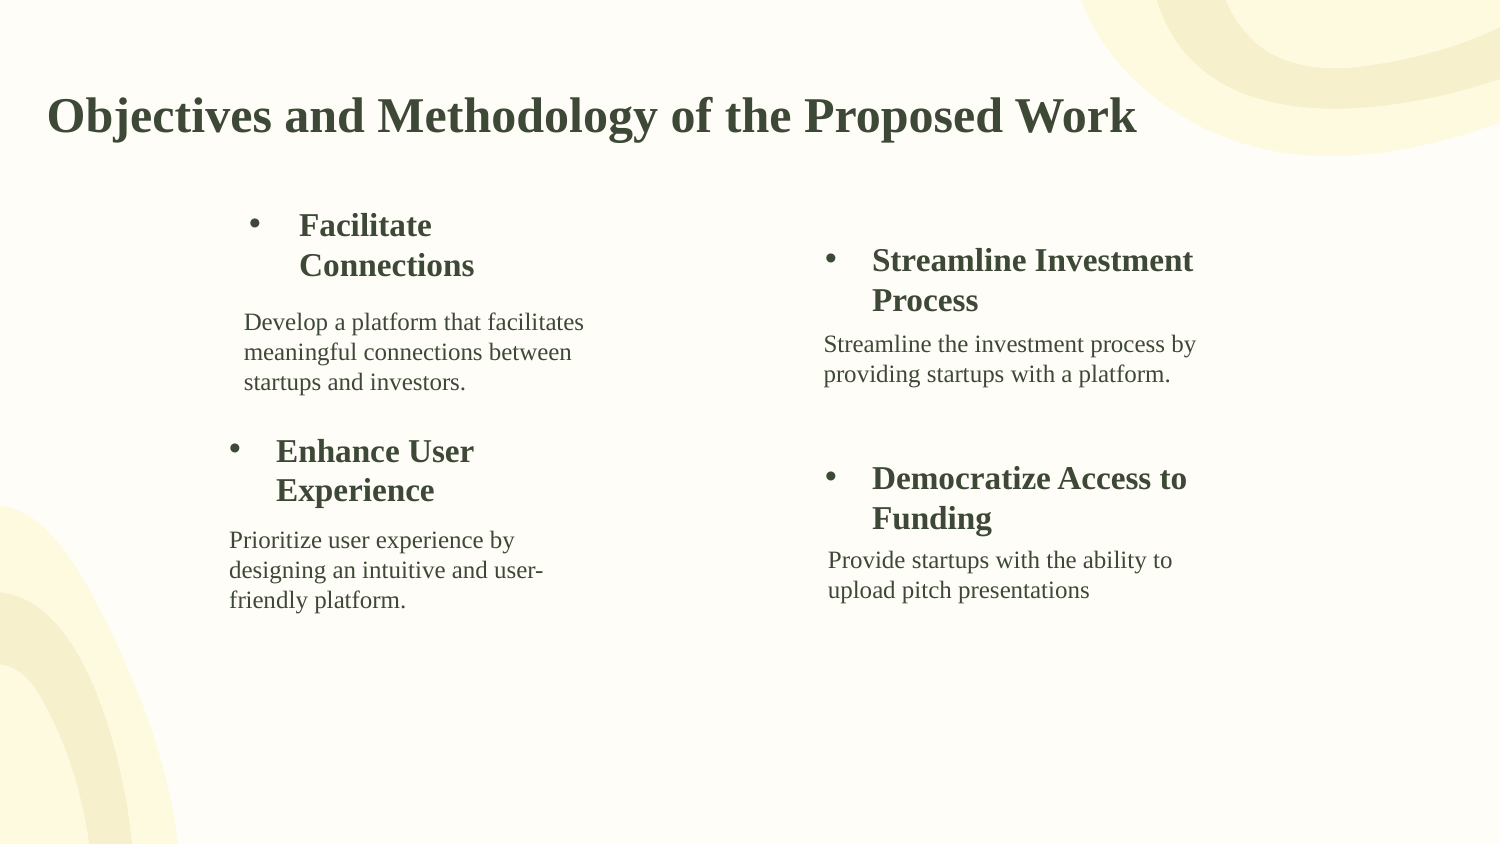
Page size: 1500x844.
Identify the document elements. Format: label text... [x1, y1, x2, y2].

subtitle Provide startups with the ability to upload pitch presentations [812, 528, 1223, 677]
title Objectives and Methodology of the Proposed Work [31, 67, 1296, 162]
subtitle Develop a platform that facilitates meaningful connections between startups and investors. [228, 290, 639, 439]
subtitle Streamline Investment Process [810, 259, 1219, 334]
subtitle Facilitate Connections [209, 224, 618, 299]
subtitle Prioritize user experience by designing an intuitive and user-friendly platform. [214, 524, 624, 657]
subtitle Enhance User Experience [214, 449, 624, 524]
subtitle Streamline the investment process by providing startups with a platform. [808, 312, 1219, 461]
subtitle Democratize Access to Funding [810, 477, 1219, 552]
subtitle [545, 547, 956, 696]
